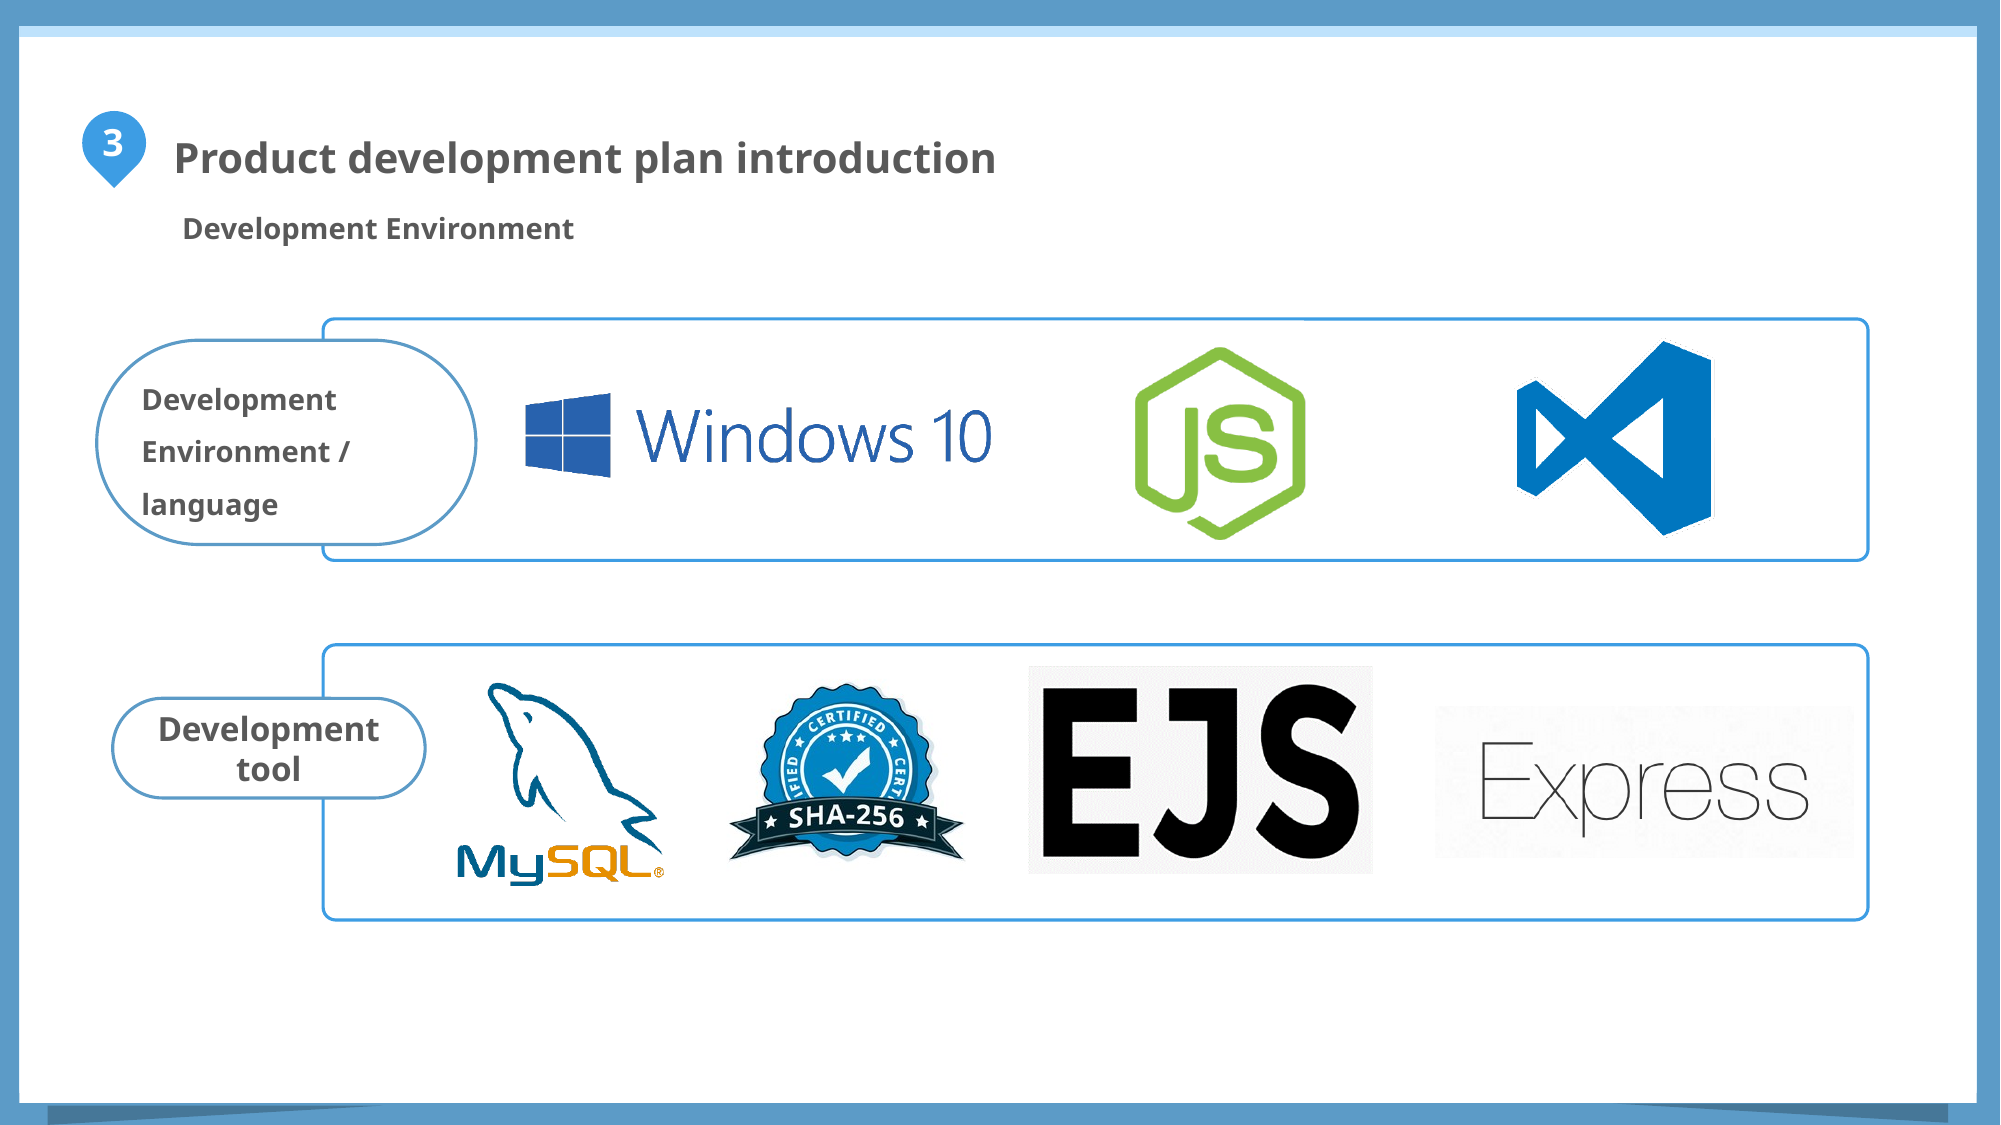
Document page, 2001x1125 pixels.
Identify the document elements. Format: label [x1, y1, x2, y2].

picture [1028, 665, 1373, 875]
picture [1435, 706, 1854, 858]
picture [457, 678, 664, 886]
picture [523, 318, 993, 552]
text_box [81, 110, 146, 176]
picture [726, 649, 966, 879]
picture [1512, 336, 1715, 540]
text_box [19, 37, 1977, 1125]
picture [1081, 299, 1358, 577]
